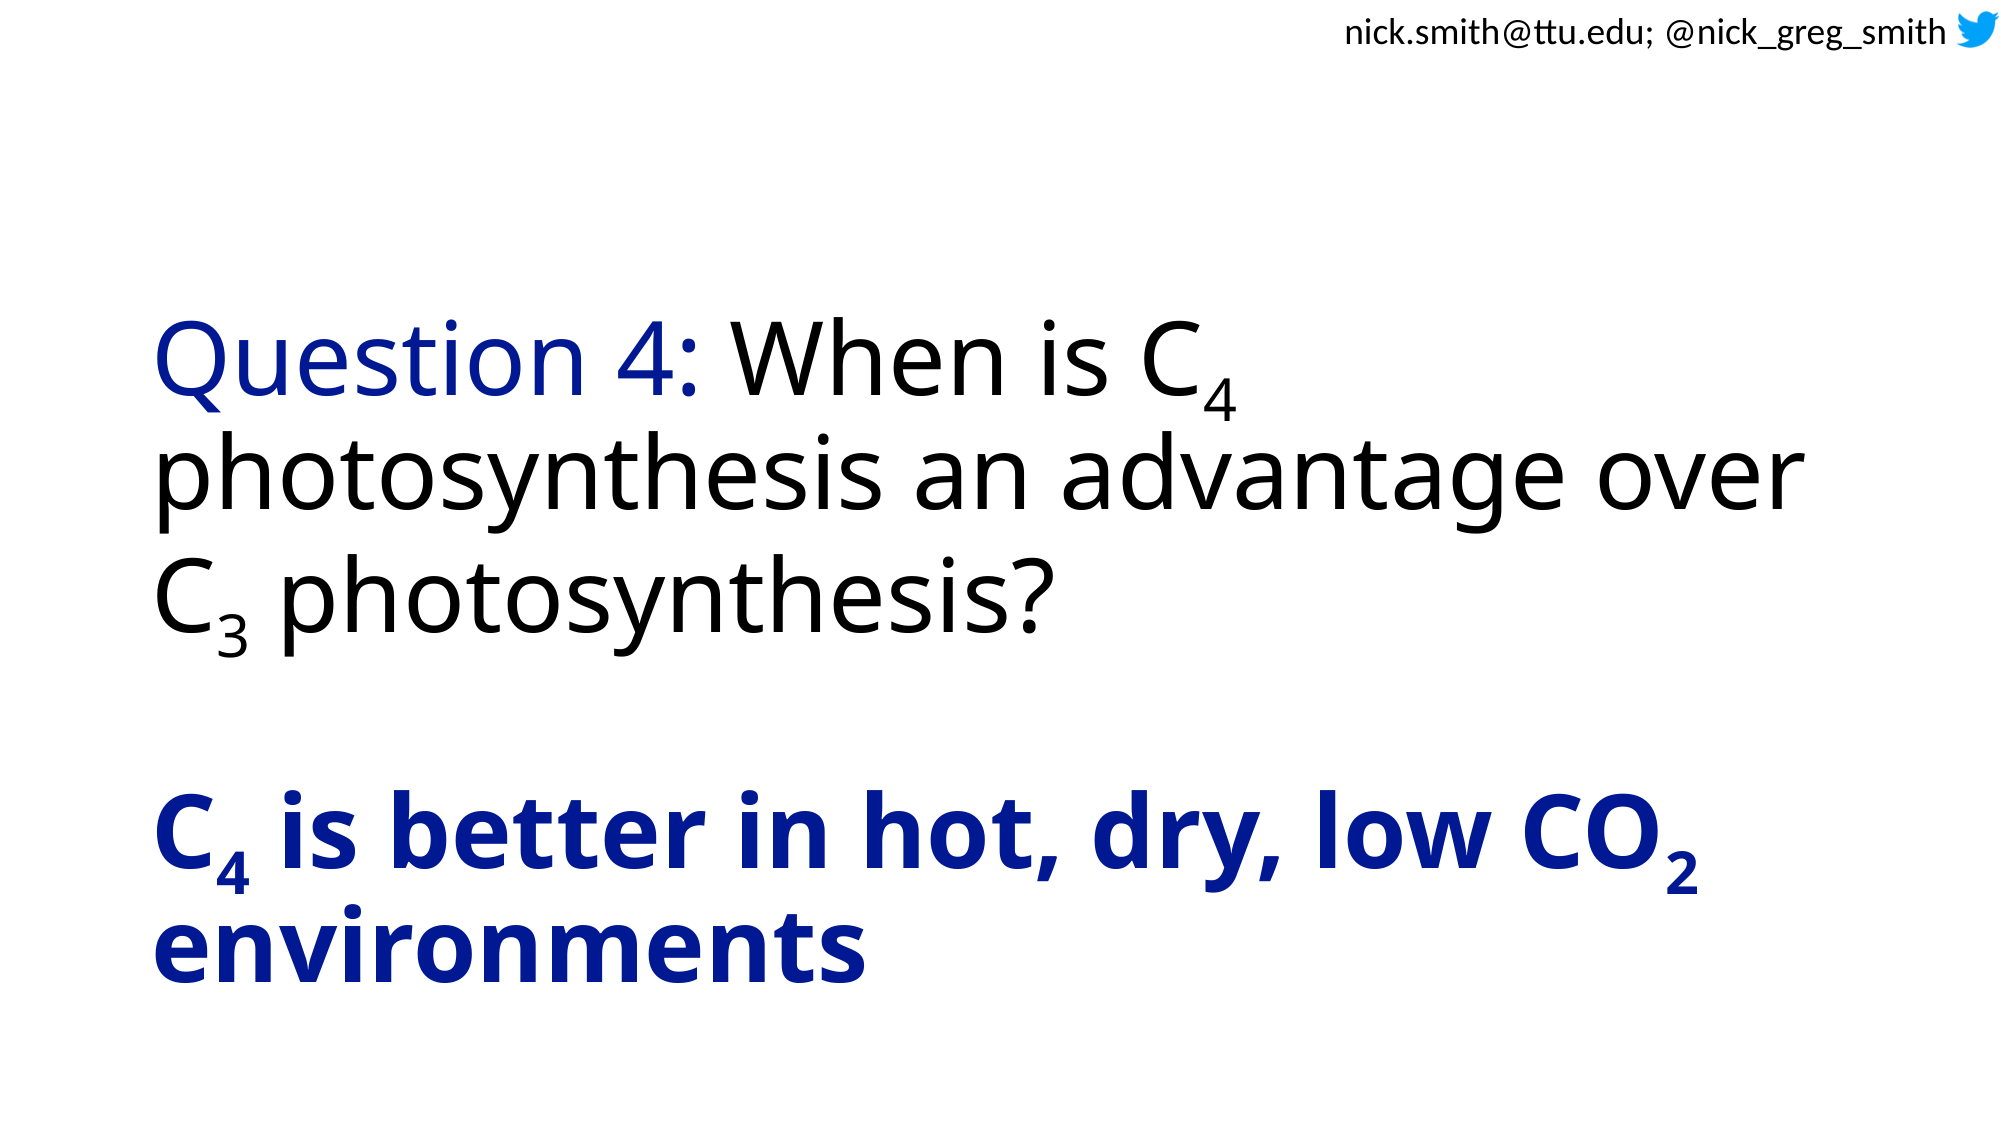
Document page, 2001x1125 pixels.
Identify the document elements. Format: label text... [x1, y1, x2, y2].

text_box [1325, 0, 2000, 60]
title Question 4: When is C4 photosynthesis an advantage over C3 photosynthesis? C4 is better in hot, dry, low CO2 environments [136, 280, 1862, 1012]
